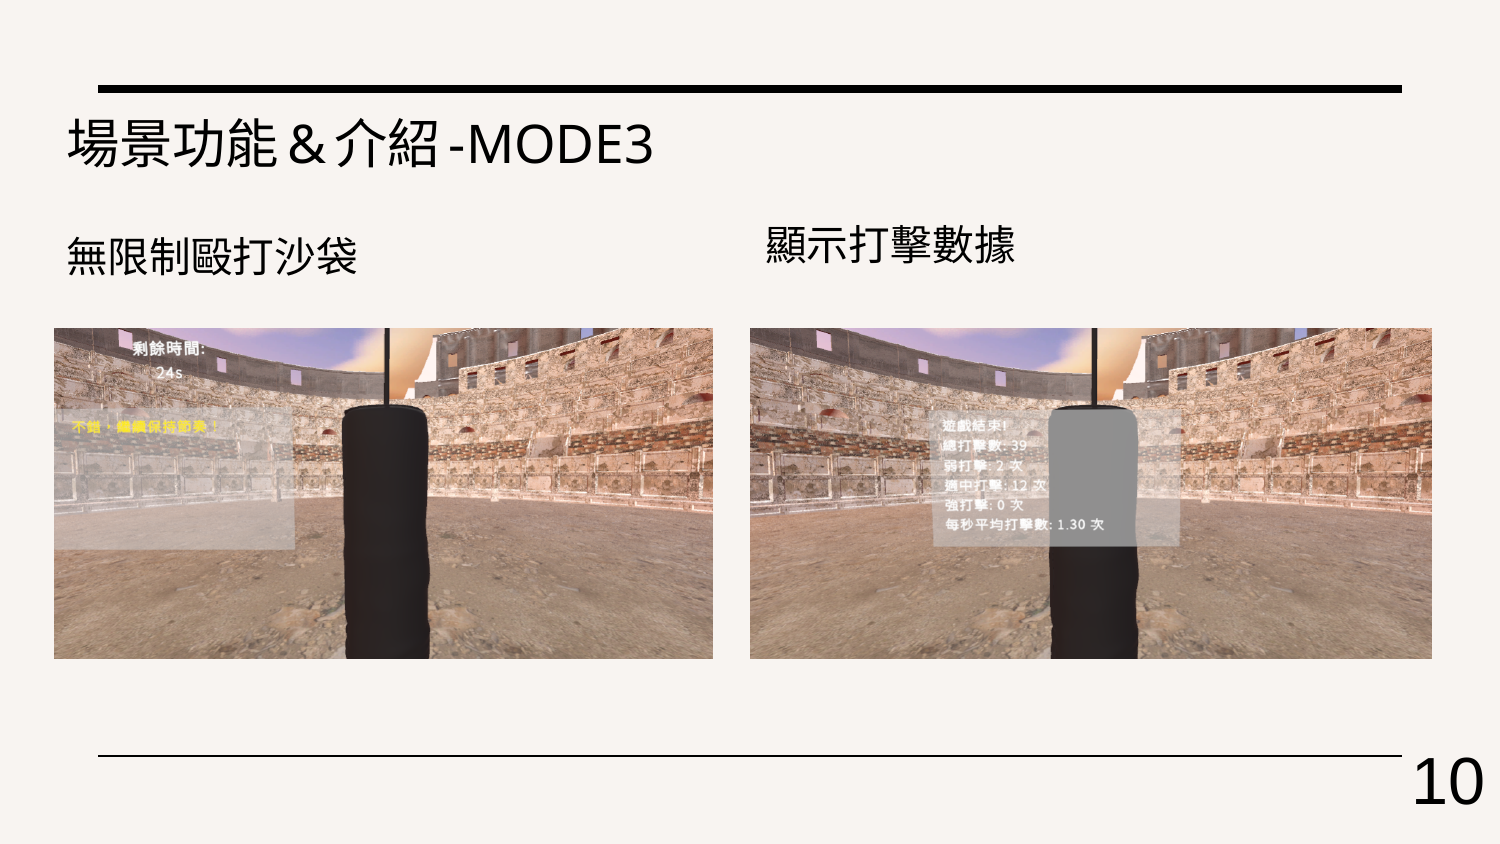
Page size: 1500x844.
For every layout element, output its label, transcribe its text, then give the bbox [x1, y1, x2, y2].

title 場景功能&介紹-MODE3 [51, 95, 1449, 190]
slide_number ‹#› [1361, 713, 1500, 844]
text_box 顯示打擊數據 [750, 211, 1139, 311]
picture [749, 328, 1432, 659]
list 無限制毆打沙袋 [51, 211, 385, 328]
picture [53, 328, 713, 659]
